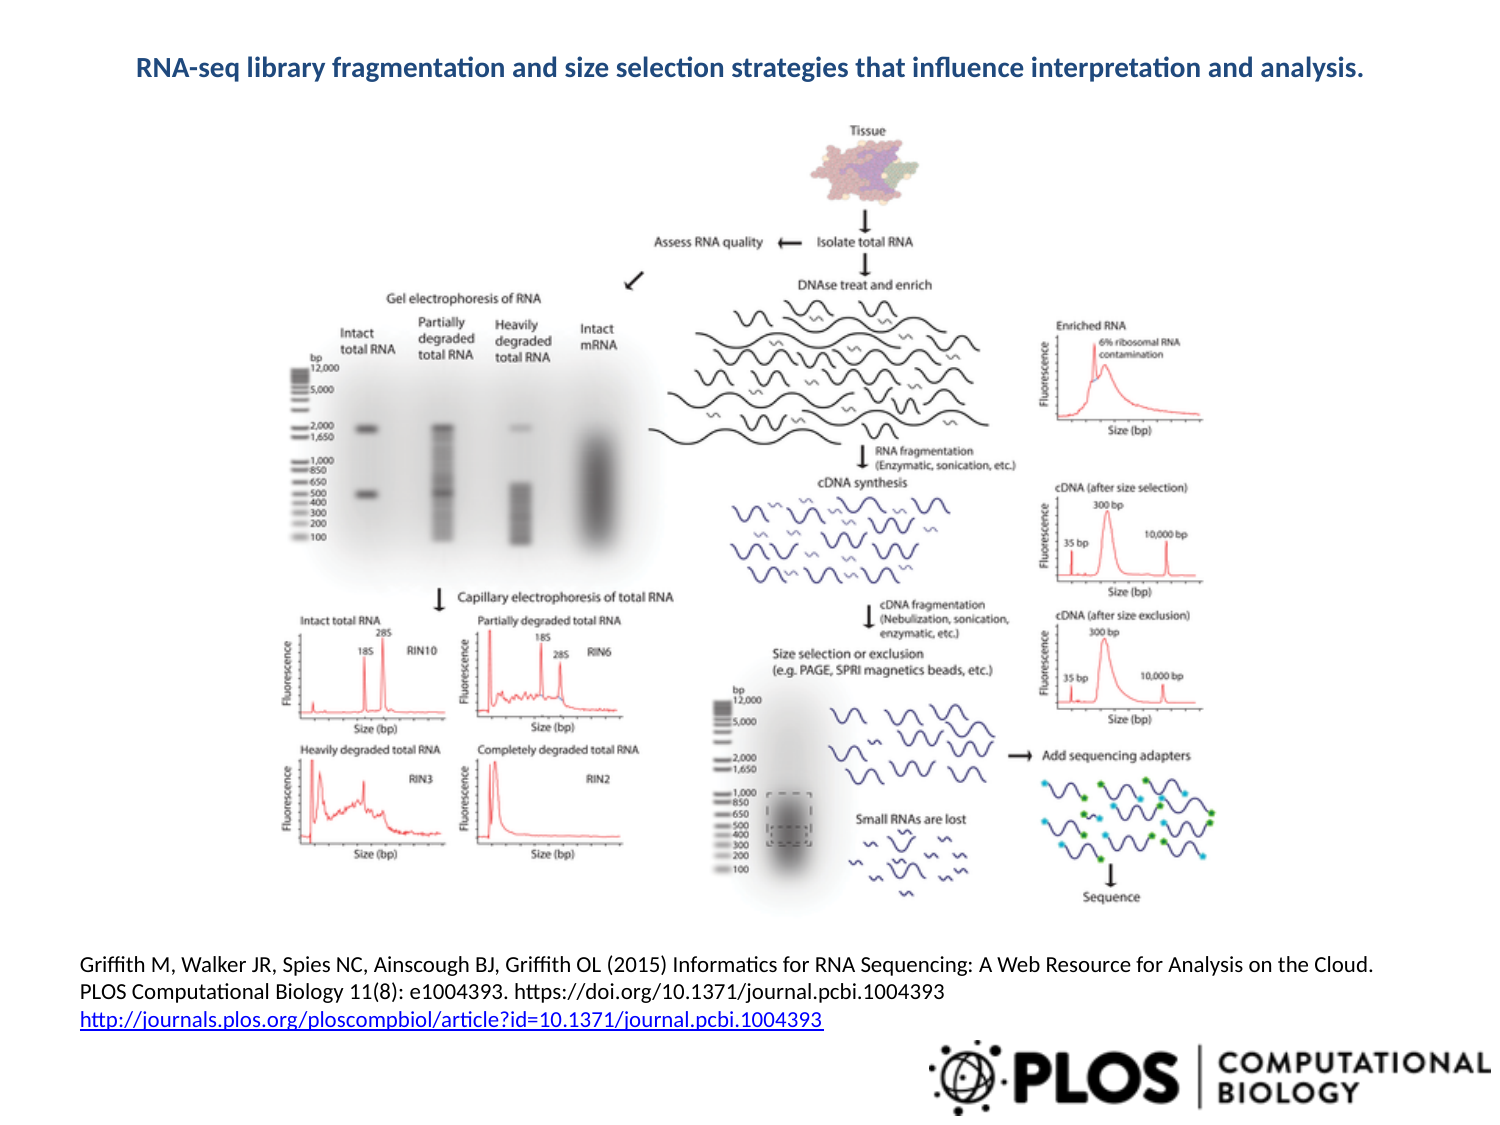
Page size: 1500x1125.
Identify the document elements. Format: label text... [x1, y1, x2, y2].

picture [929, 1040, 1491, 1116]
text_box Griffith M, Walker JR, Spies NC, Ainscough BJ, Griffith OL (2015) Informatics for RNA Sequencing: A Web Resource for Analysis on the Cloud. PLOS Computational Biology 11(8): e1004393. https://doi.org/10.1371/journal.pcbi.1004393 http://journals.plos.org/ploscompbiol/article?id=10.1371/journal.pcbi.1004393 [66, 942, 1436, 1039]
list RNA-seq library fragmentation and size selection strategies that influence interpretation and analysis. [53, 40, 1449, 694]
picture [280, 124, 1218, 920]
